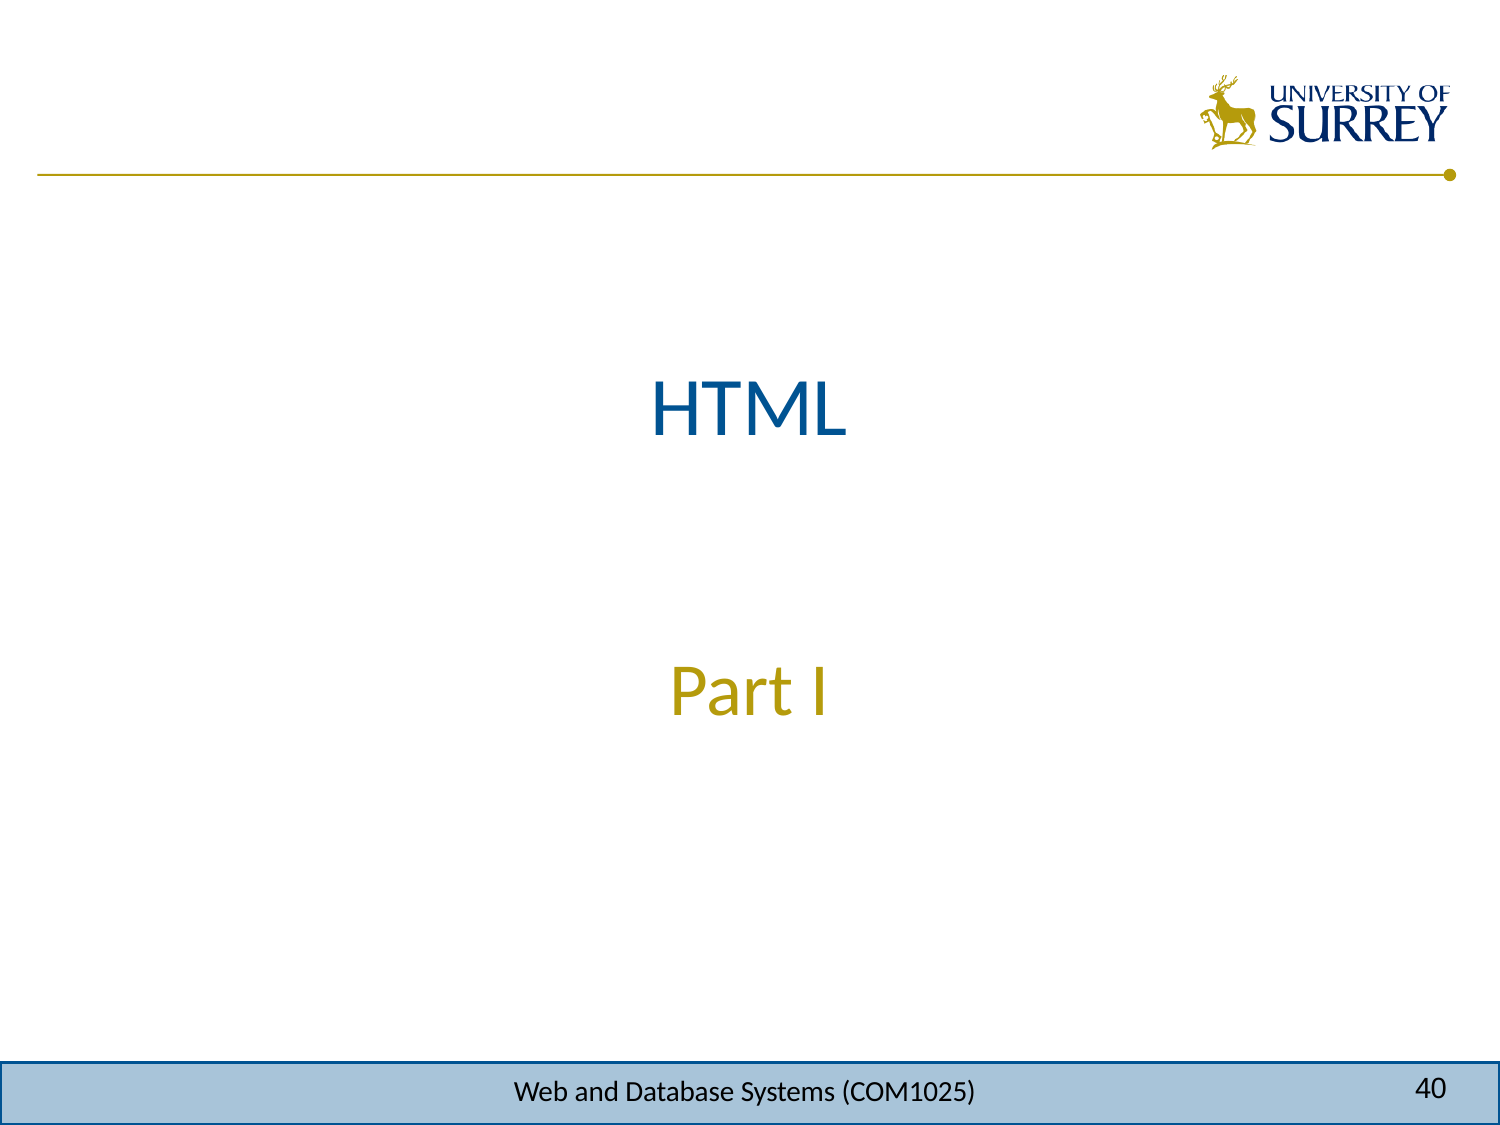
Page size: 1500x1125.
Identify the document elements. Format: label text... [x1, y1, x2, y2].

footer Web and Database Systems (COM1025) [511, 1077, 985, 1125]
text_box HTML [648, 349, 852, 452]
text_box Part I [667, 638, 834, 731]
picture [1200, 75, 1450, 150]
slide_number 40 [1408, 1069, 1456, 1125]
